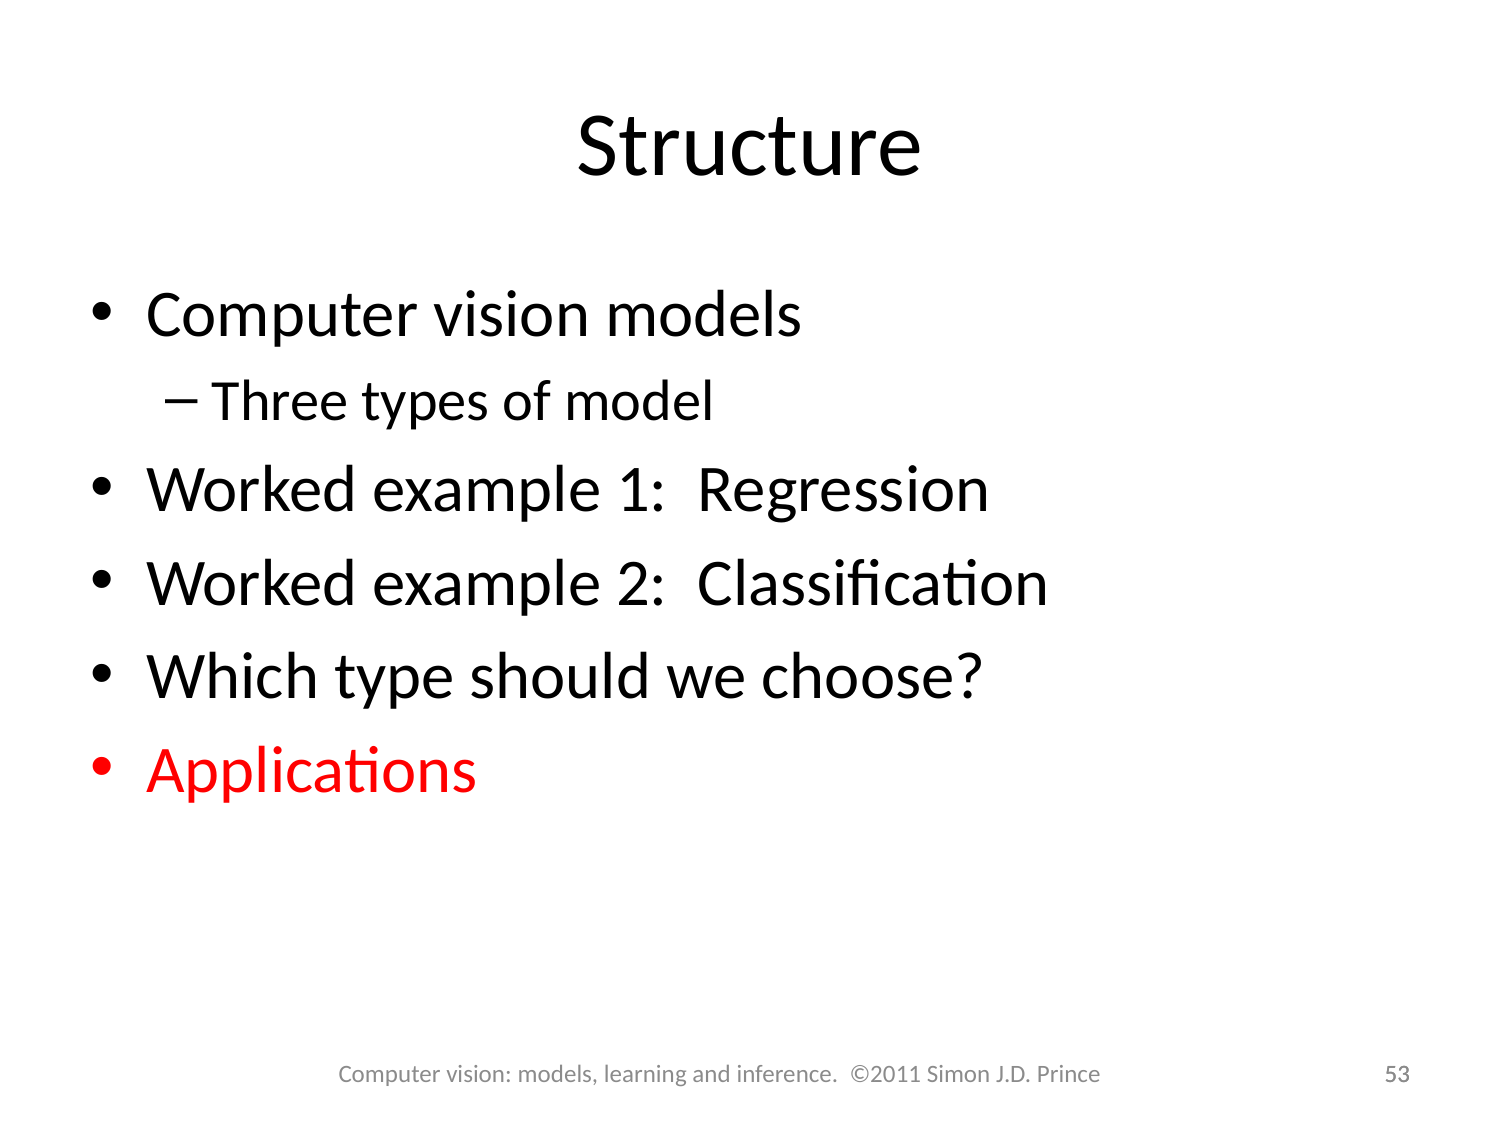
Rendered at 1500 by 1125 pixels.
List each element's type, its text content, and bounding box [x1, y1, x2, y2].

text_box 53 [1140, 1042, 1425, 1103]
text_box Computer vision: models, learning and inference. ©2011 Simon J.D. Prince [301, 1042, 1140, 1103]
list Computer vision models Three types of model Worked example 1: Regression Worked example 2: Classification Which type should we choose? Applications [75, 262, 1425, 1005]
title Structure [75, 45, 1425, 233]
